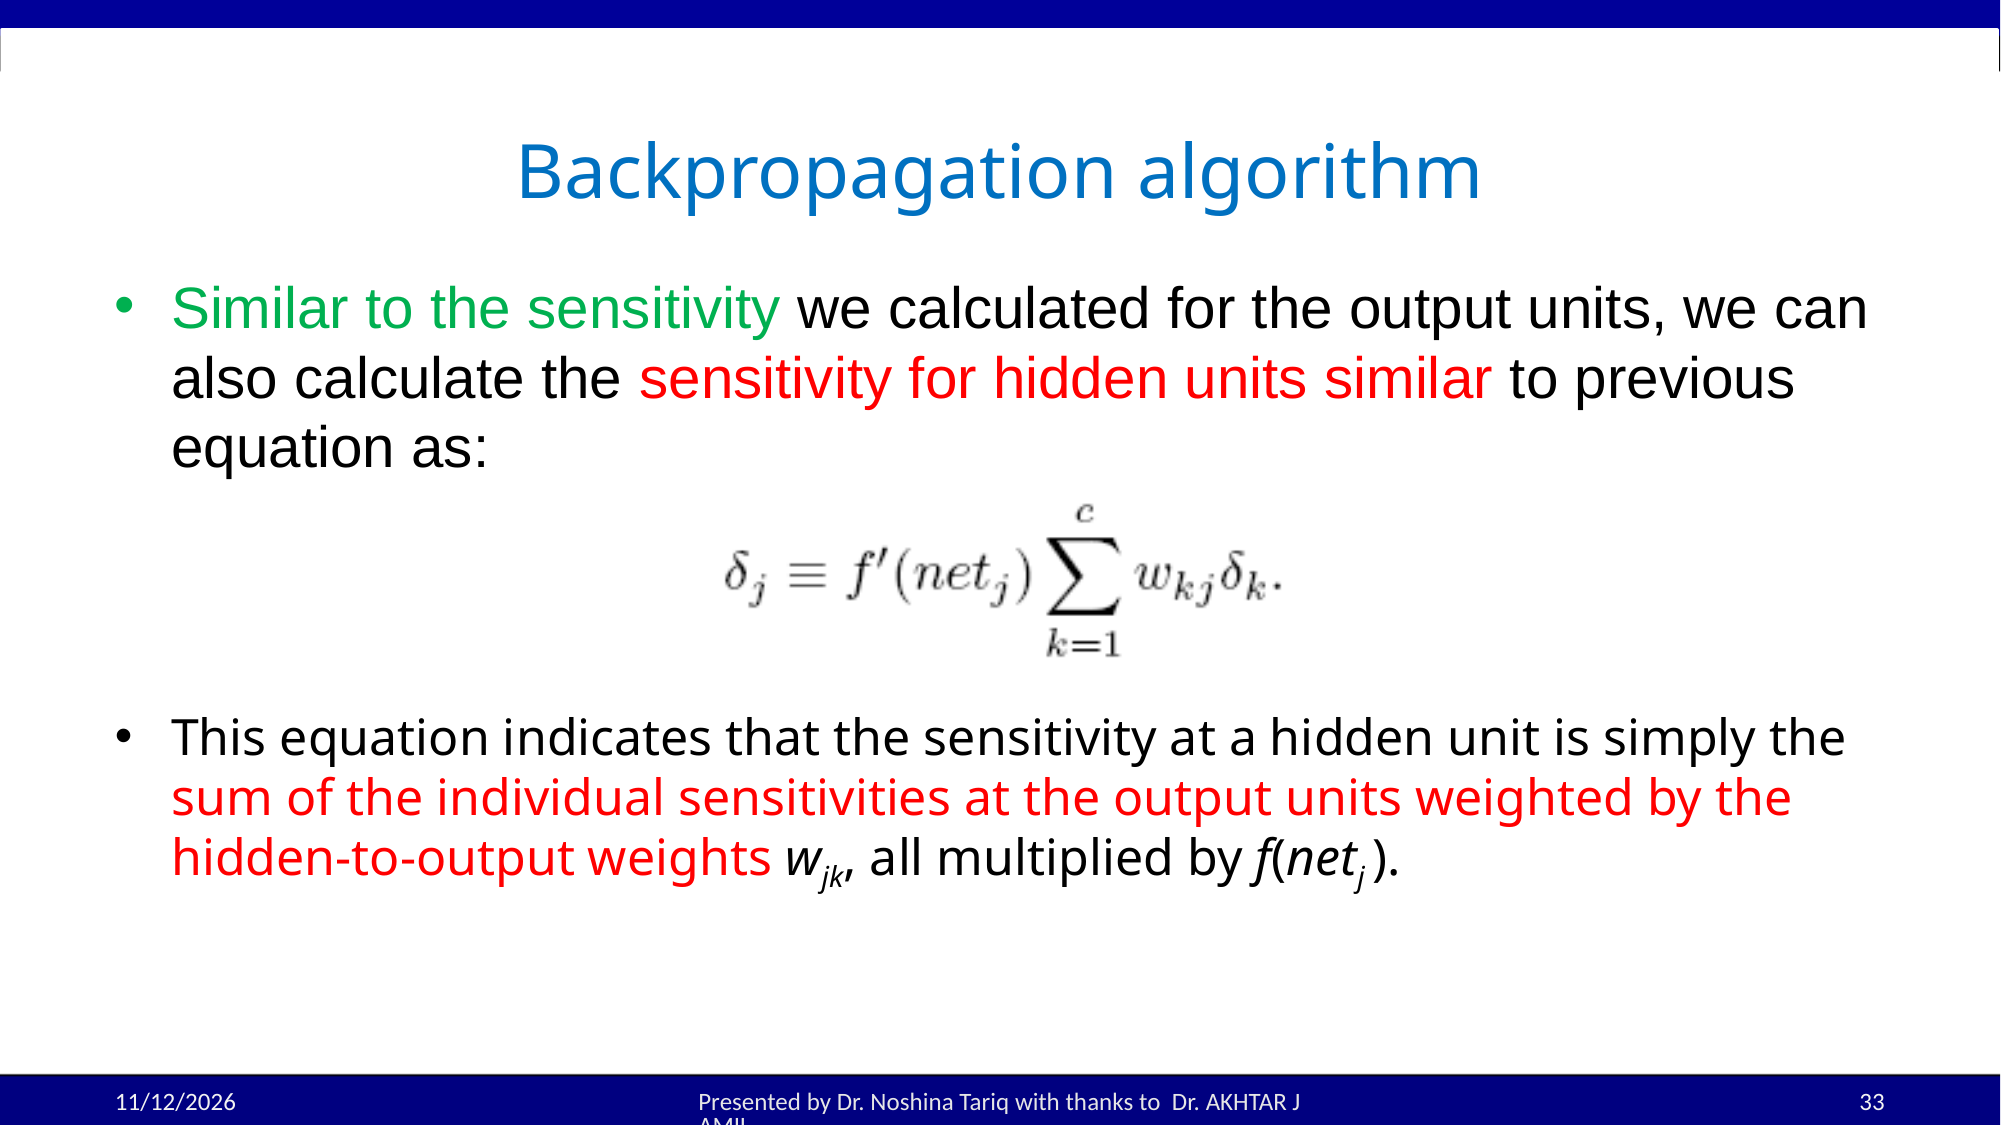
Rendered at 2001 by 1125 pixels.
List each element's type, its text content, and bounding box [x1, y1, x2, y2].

slide_number 33 [1433, 1062, 1900, 1125]
list Similar to the sensitivity we calculated for the output units, we can also calculate the sensitivity for hidden units similar to previous equation as: This equation indicates that the sensitivity at a hidden unit is simply the sum of the individual sensitivities at the output units weighted by the hidden-to-output weights wjk, all multiplied by f(netj ). [99, 262, 1900, 1005]
slide_number 11-Sep-25 [99, 1062, 567, 1125]
picture [0, 0, 2001, 1125]
title Backpropagation algorithm [99, 99, 1900, 238]
footer Presented by Dr. Noshina Tariq with thanks to Dr. AKHTAR JAMIL [683, 1062, 1317, 1125]
